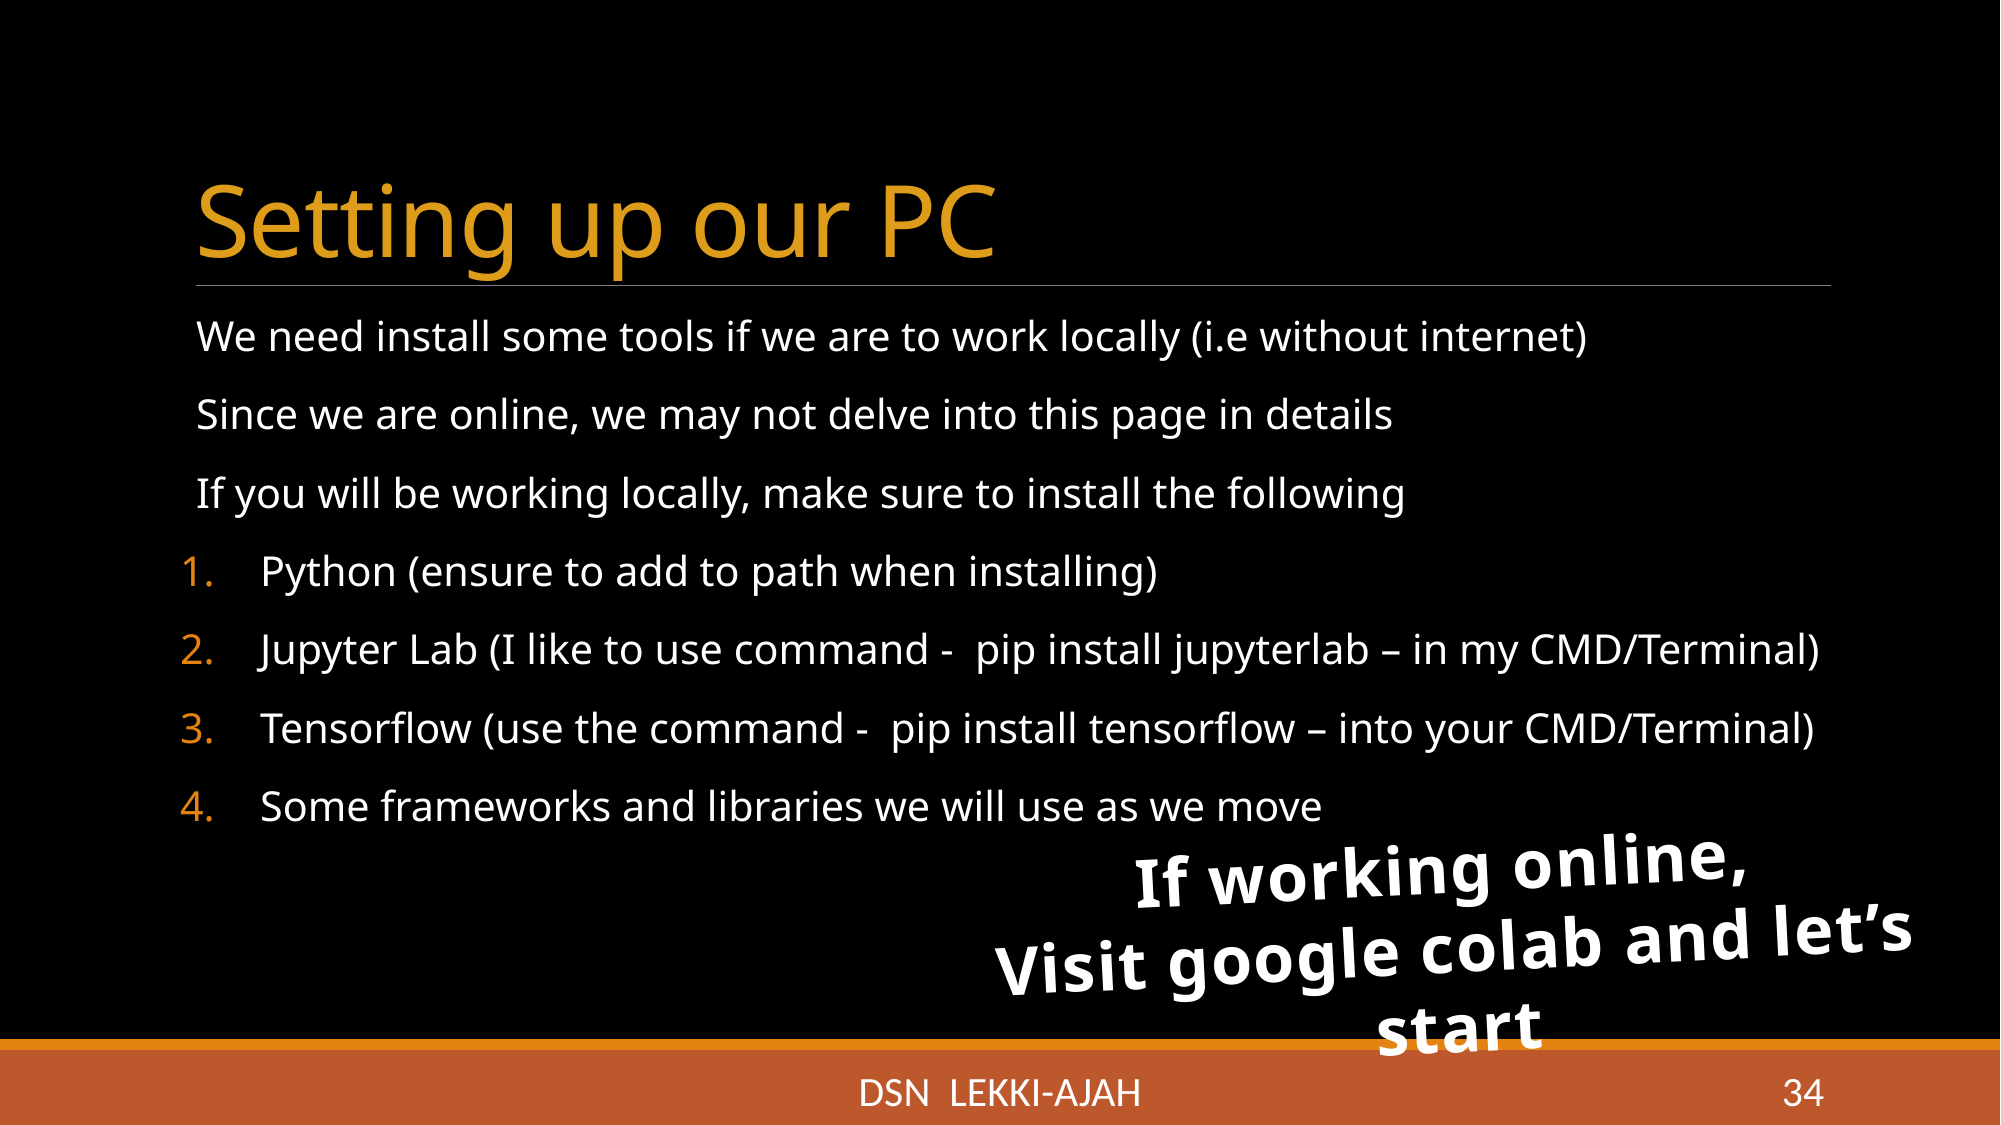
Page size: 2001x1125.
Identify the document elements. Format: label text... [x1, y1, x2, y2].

slide_number 34 [1624, 1059, 1840, 1120]
title Setting up our PC [180, 47, 1830, 285]
list We need install some tools if we are to work locally (i.e without internet) Since we are online, we may not delve into this page in details If you will be working locally, make sure to install the following Python (ensure to add to path when installing) Jupyter Lab (I like to use command - pip install jupyterlab – in my CMD/Terminal) Tensorflow (use the command - pip install tensorflow – into your CMD/Terminal) Some frameworks and libraries we will use as we move [180, 302, 1830, 854]
text_box If working online, Visit google colab and let’s start [933, 791, 1977, 1100]
footer DSN LEKKI-AJAH [604, 1059, 1396, 1120]
